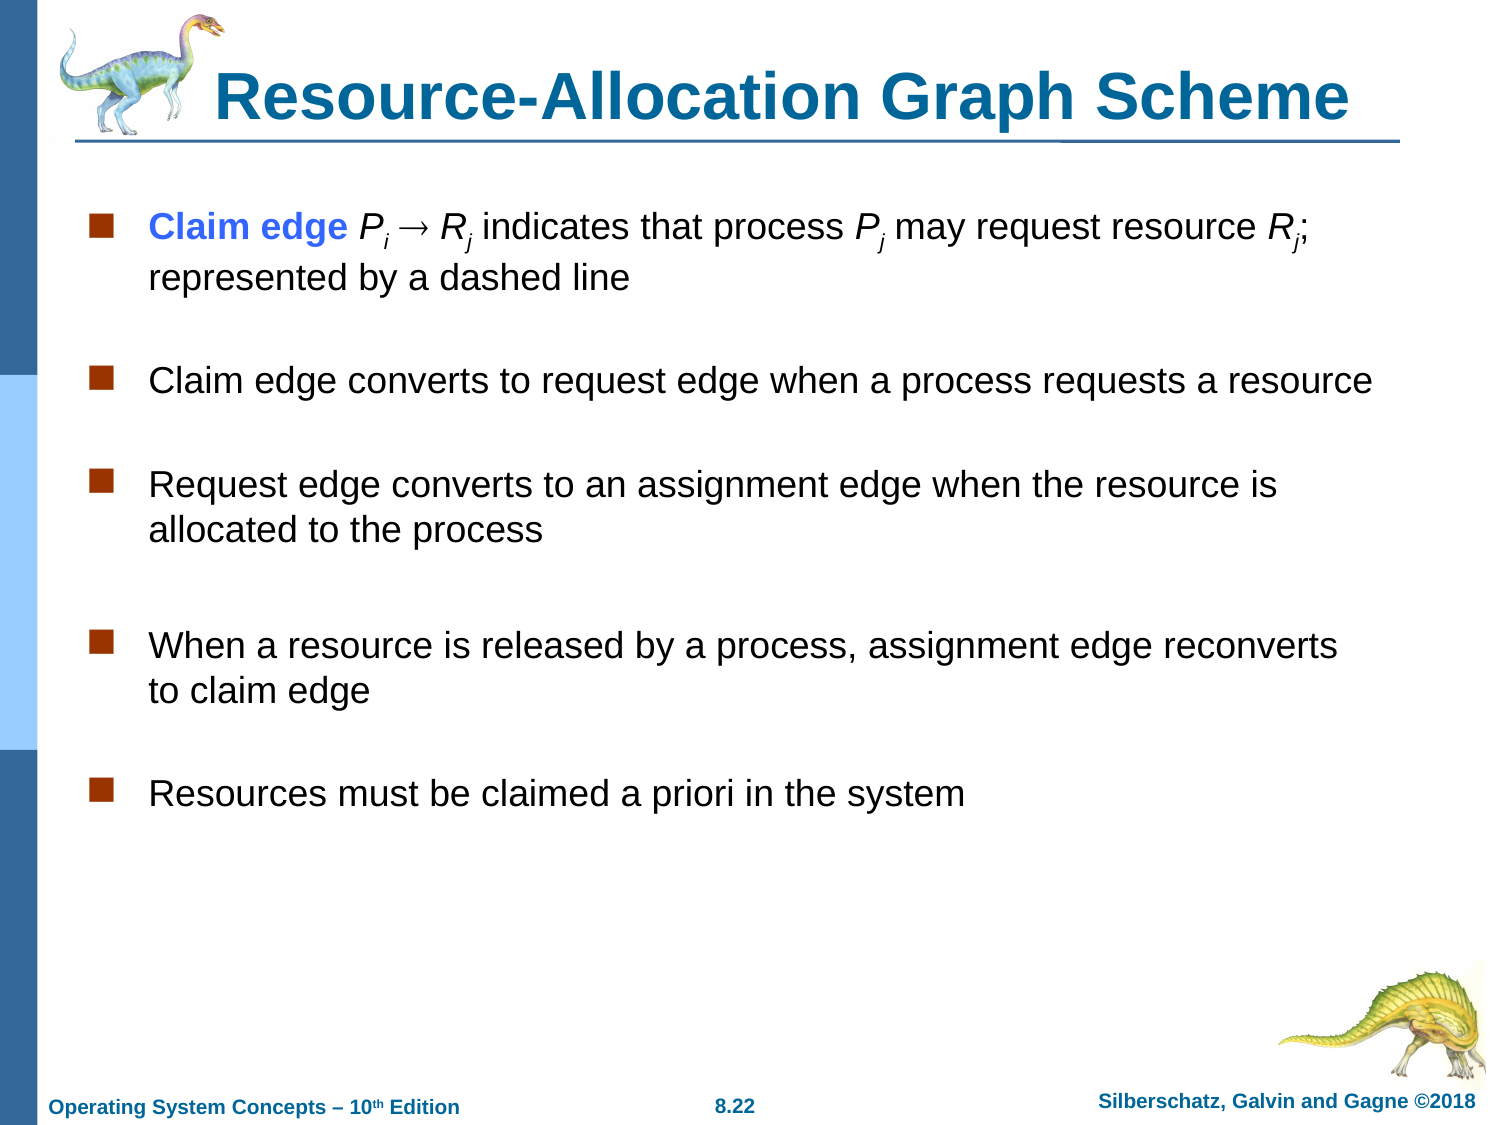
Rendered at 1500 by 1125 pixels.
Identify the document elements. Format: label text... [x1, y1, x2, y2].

title Resource-Allocation Graph Scheme [140, 45, 1425, 141]
picture [1275, 959, 1486, 1090]
list Claim edge Pi  Rj indicates that process Pj may request resource Rj; represented by a dashed line Claim edge converts to request edge when a process requests a resource Request edge converts to an assignment edge when the resource is allocated to the process When a resource is released by a process, assignment edge reconverts to claim edge Resources must be claimed a priori in the system [77, 194, 1390, 931]
picture [46, 0, 243, 149]
